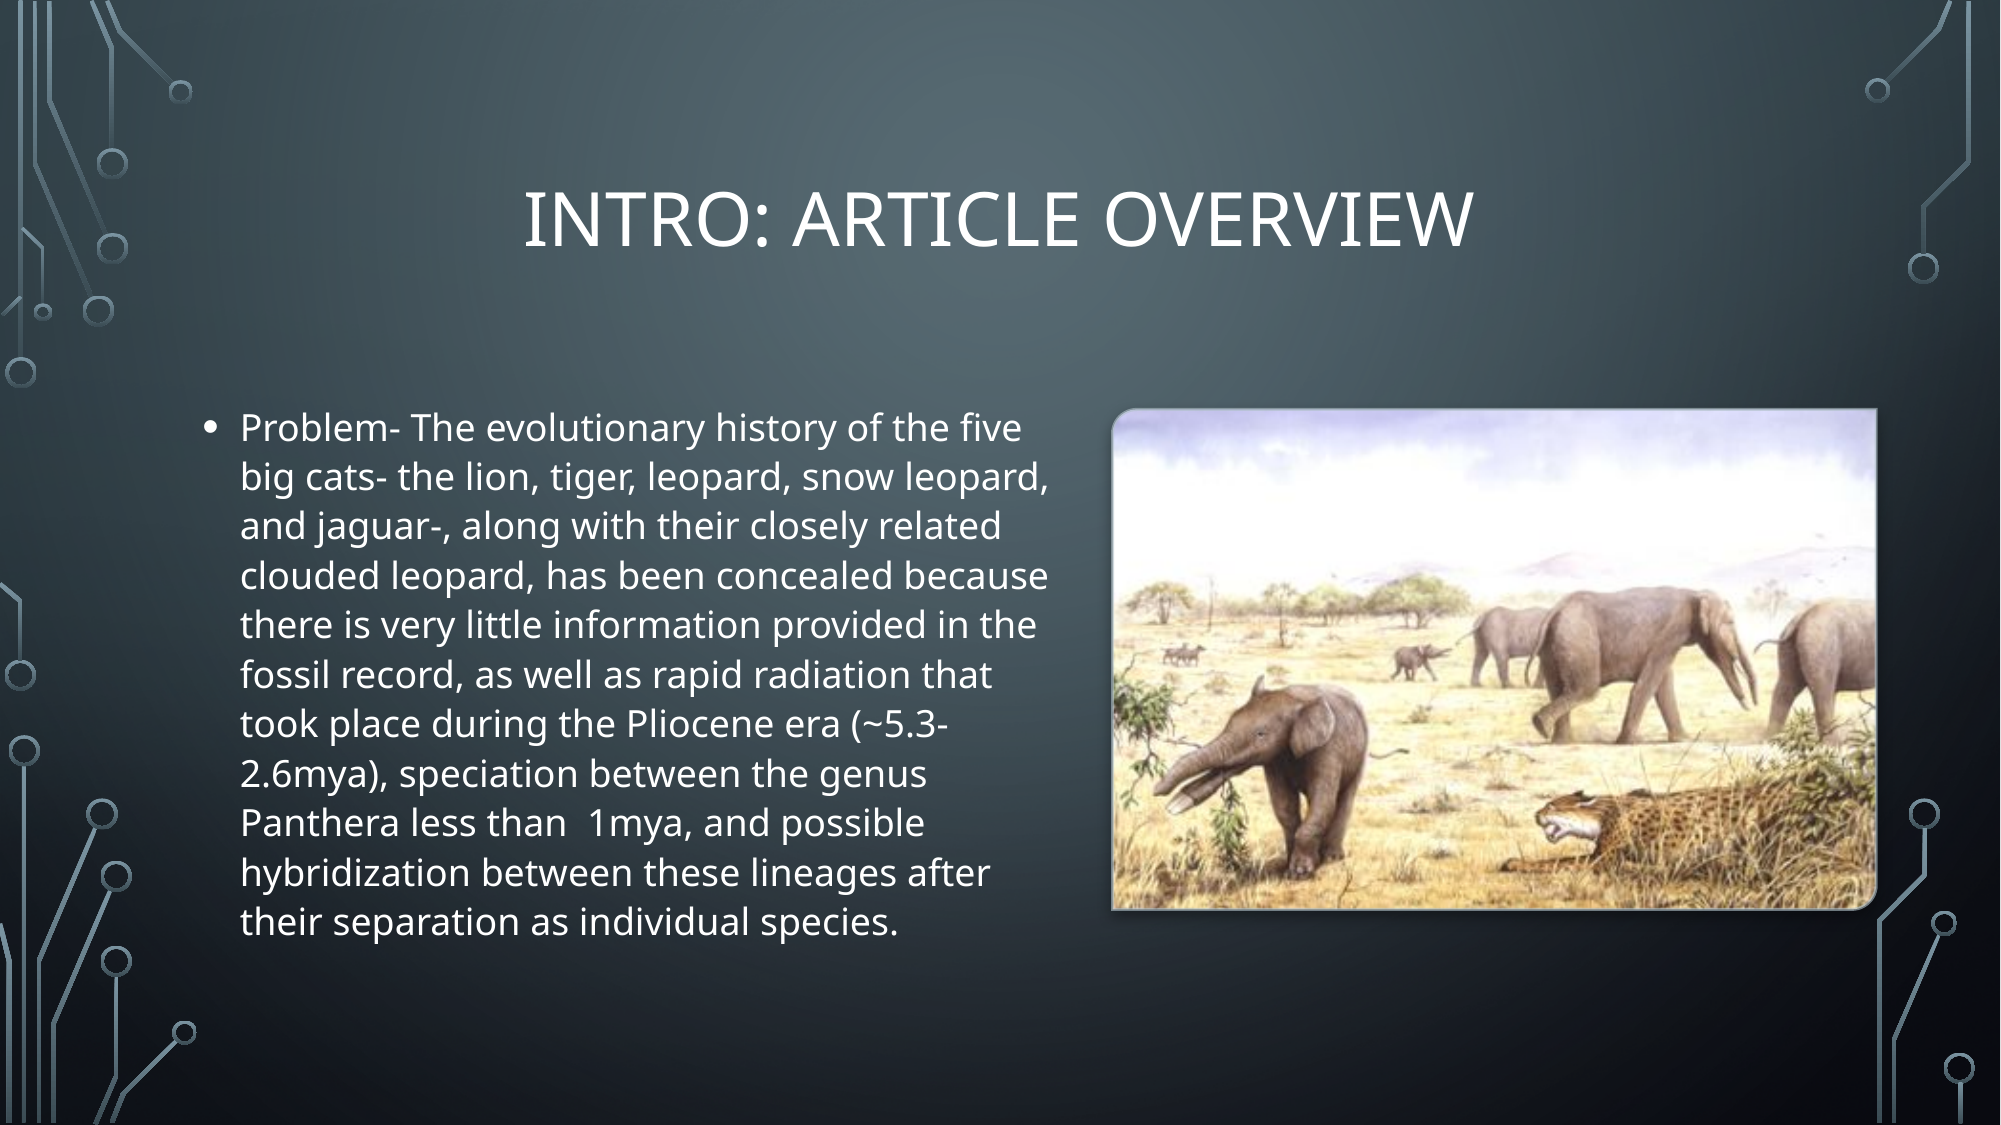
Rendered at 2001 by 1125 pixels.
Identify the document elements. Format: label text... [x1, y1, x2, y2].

title Intro: Article overview [187, 101, 1813, 344]
list Problem- The evolutionary history of the five big cats- the lion, tiger, leopard, snow leopard, and jaguar-, along with their closely related clouded leopard, has been concealed because there is very little information provided in the fossil record, as well as rapid radiation that took place during the Pliocene era (~5.3-2.6mya), speciation between the genus Panthera less than 1mya, and possible hybridization between these lineages after their separation as individual species. [187, 343, 1070, 999]
picture [1112, 409, 1877, 910]
